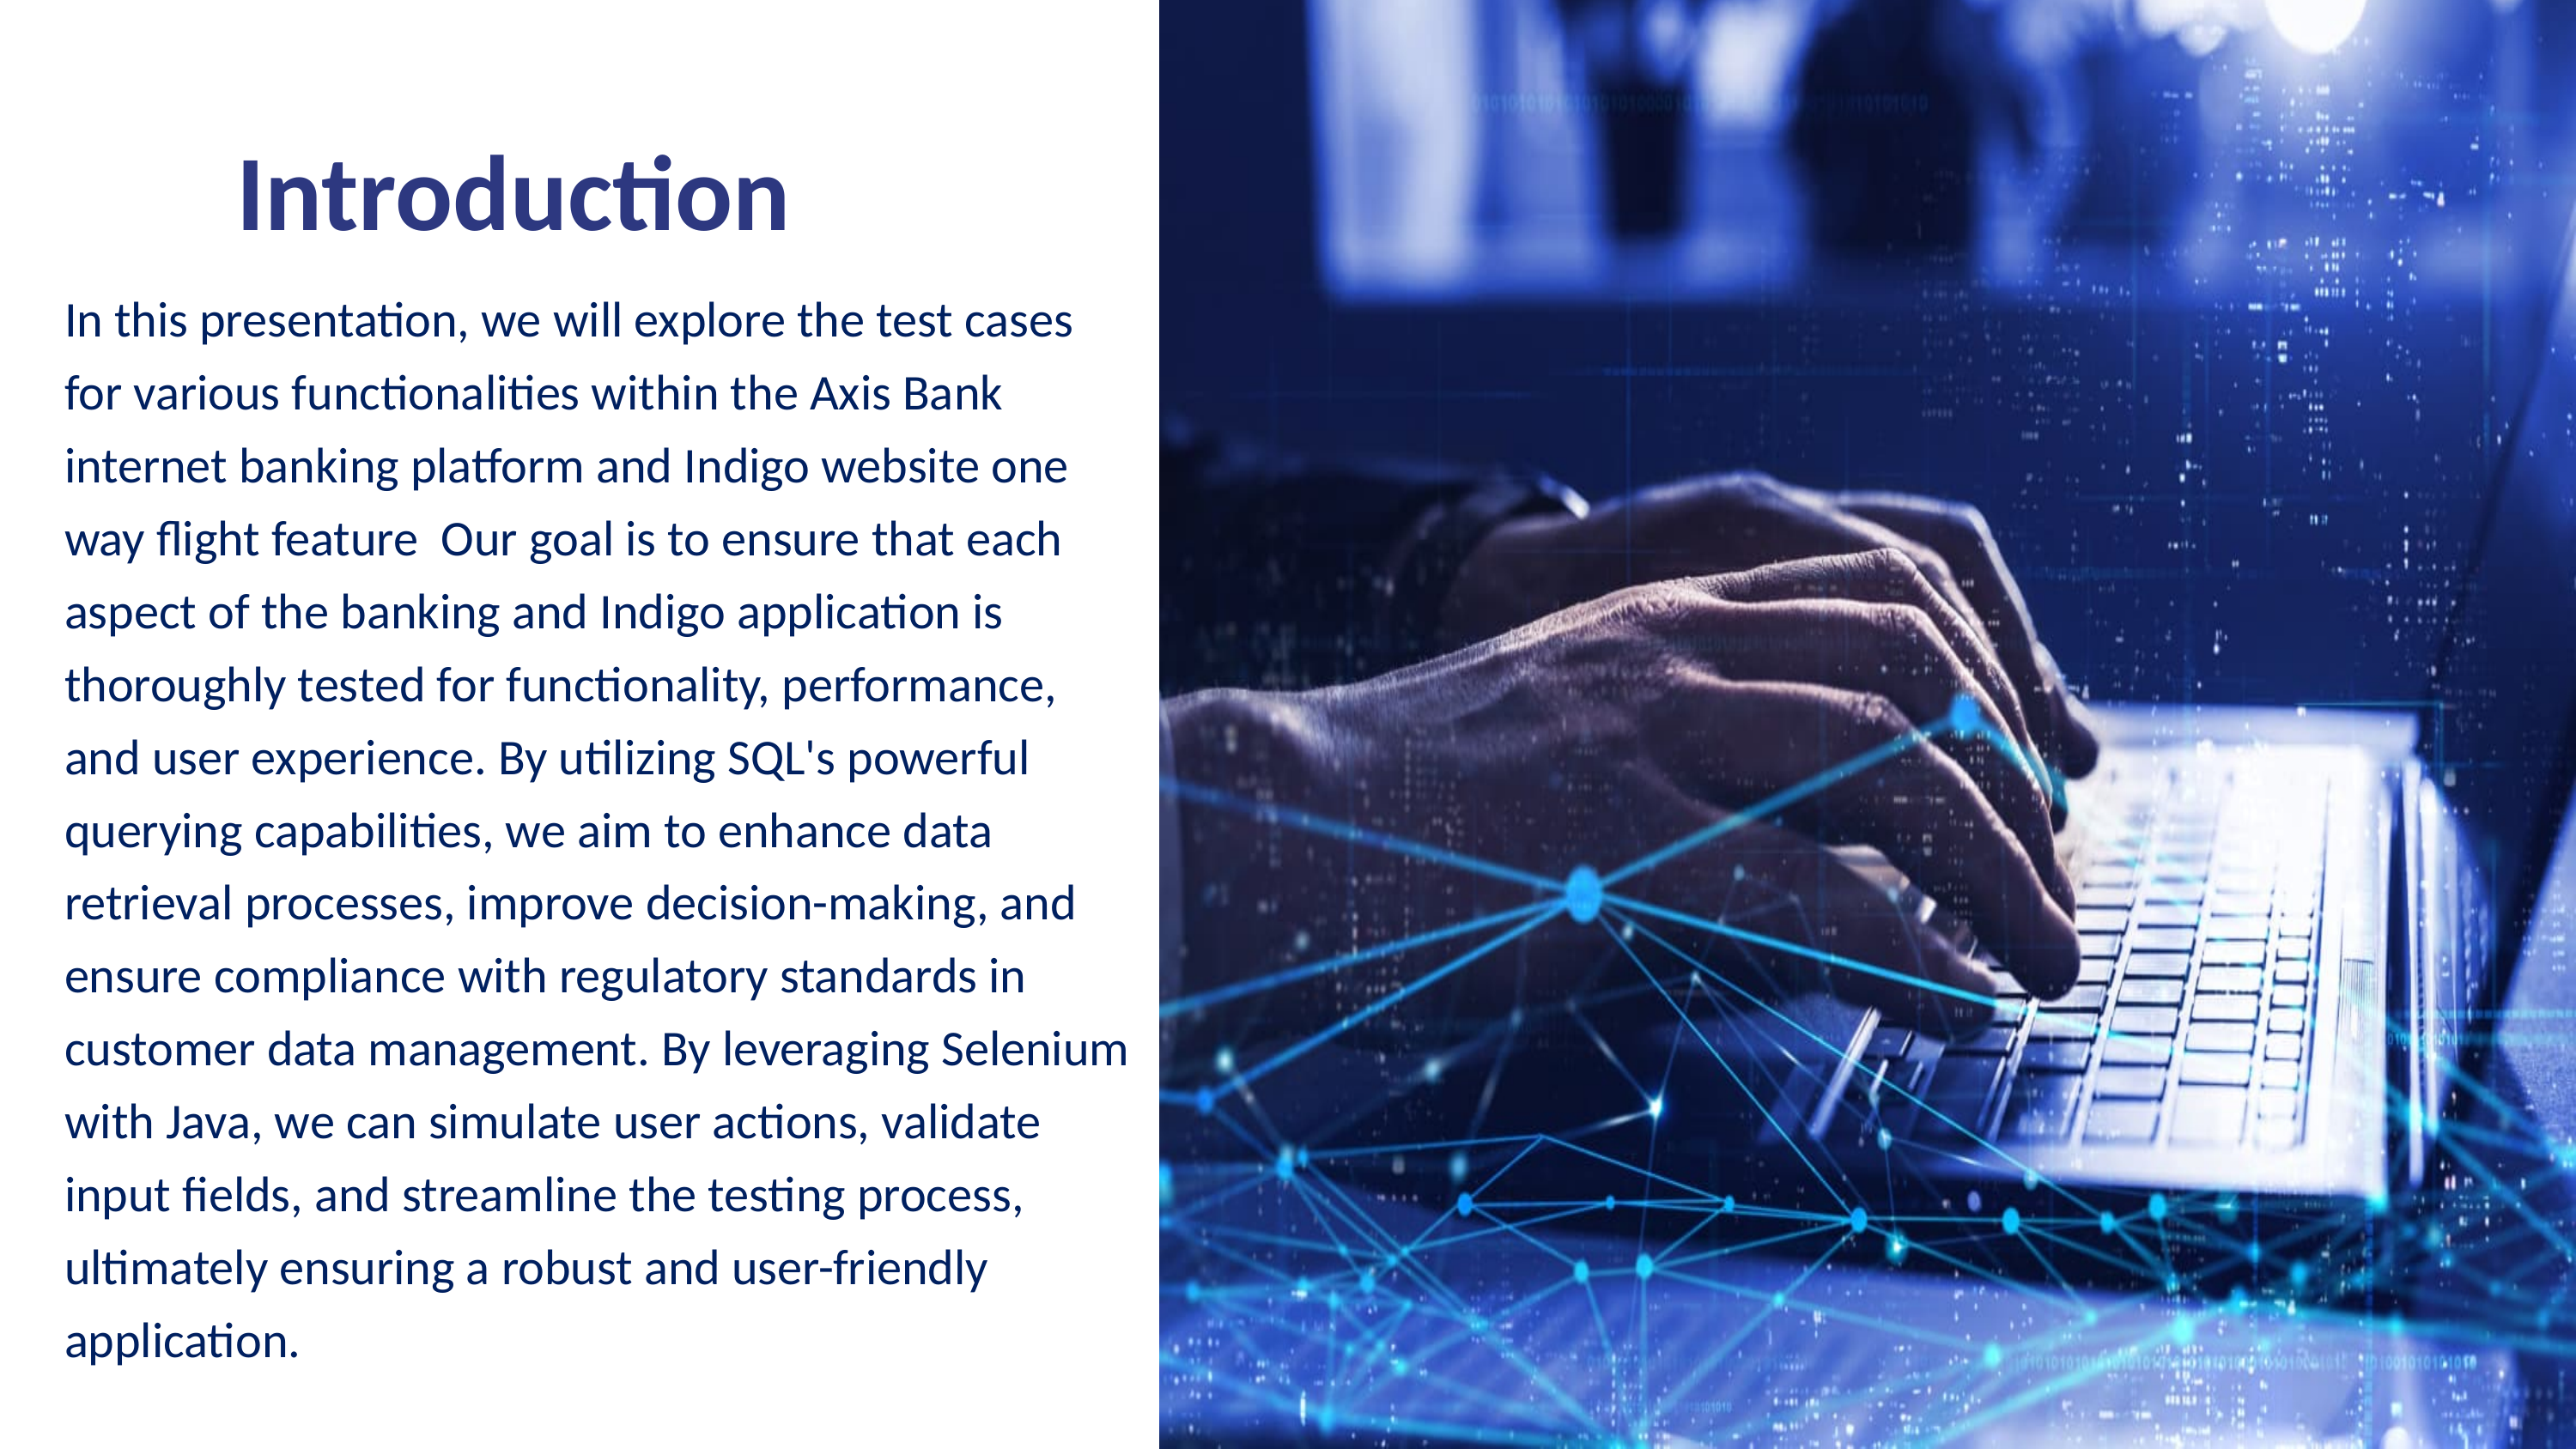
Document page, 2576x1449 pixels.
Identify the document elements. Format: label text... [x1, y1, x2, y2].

picture [1158, 0, 2576, 1449]
text_box In this presentation, we will explore the test cases for various functionalities within the Axis Bank internet banking platform and Indigo website one way flight feature Our goal is to ensure that each aspect of the banking and Indigo application is thoroughly tested for functionality, performance, and user experience. By utilizing SQL's powerful querying capabilities, we aim to enhance data retrieval processes, improve decision-making, and ensure compliance with regulatory standards in customer data management. By leveraging Selenium with Java, we can simulate user actions, validate input fields, and streamline the testing process, ultimately ensuring a robust and user-friendly application. [64, 273, 1138, 1368]
text_box Introduction [235, 91, 1009, 252]
